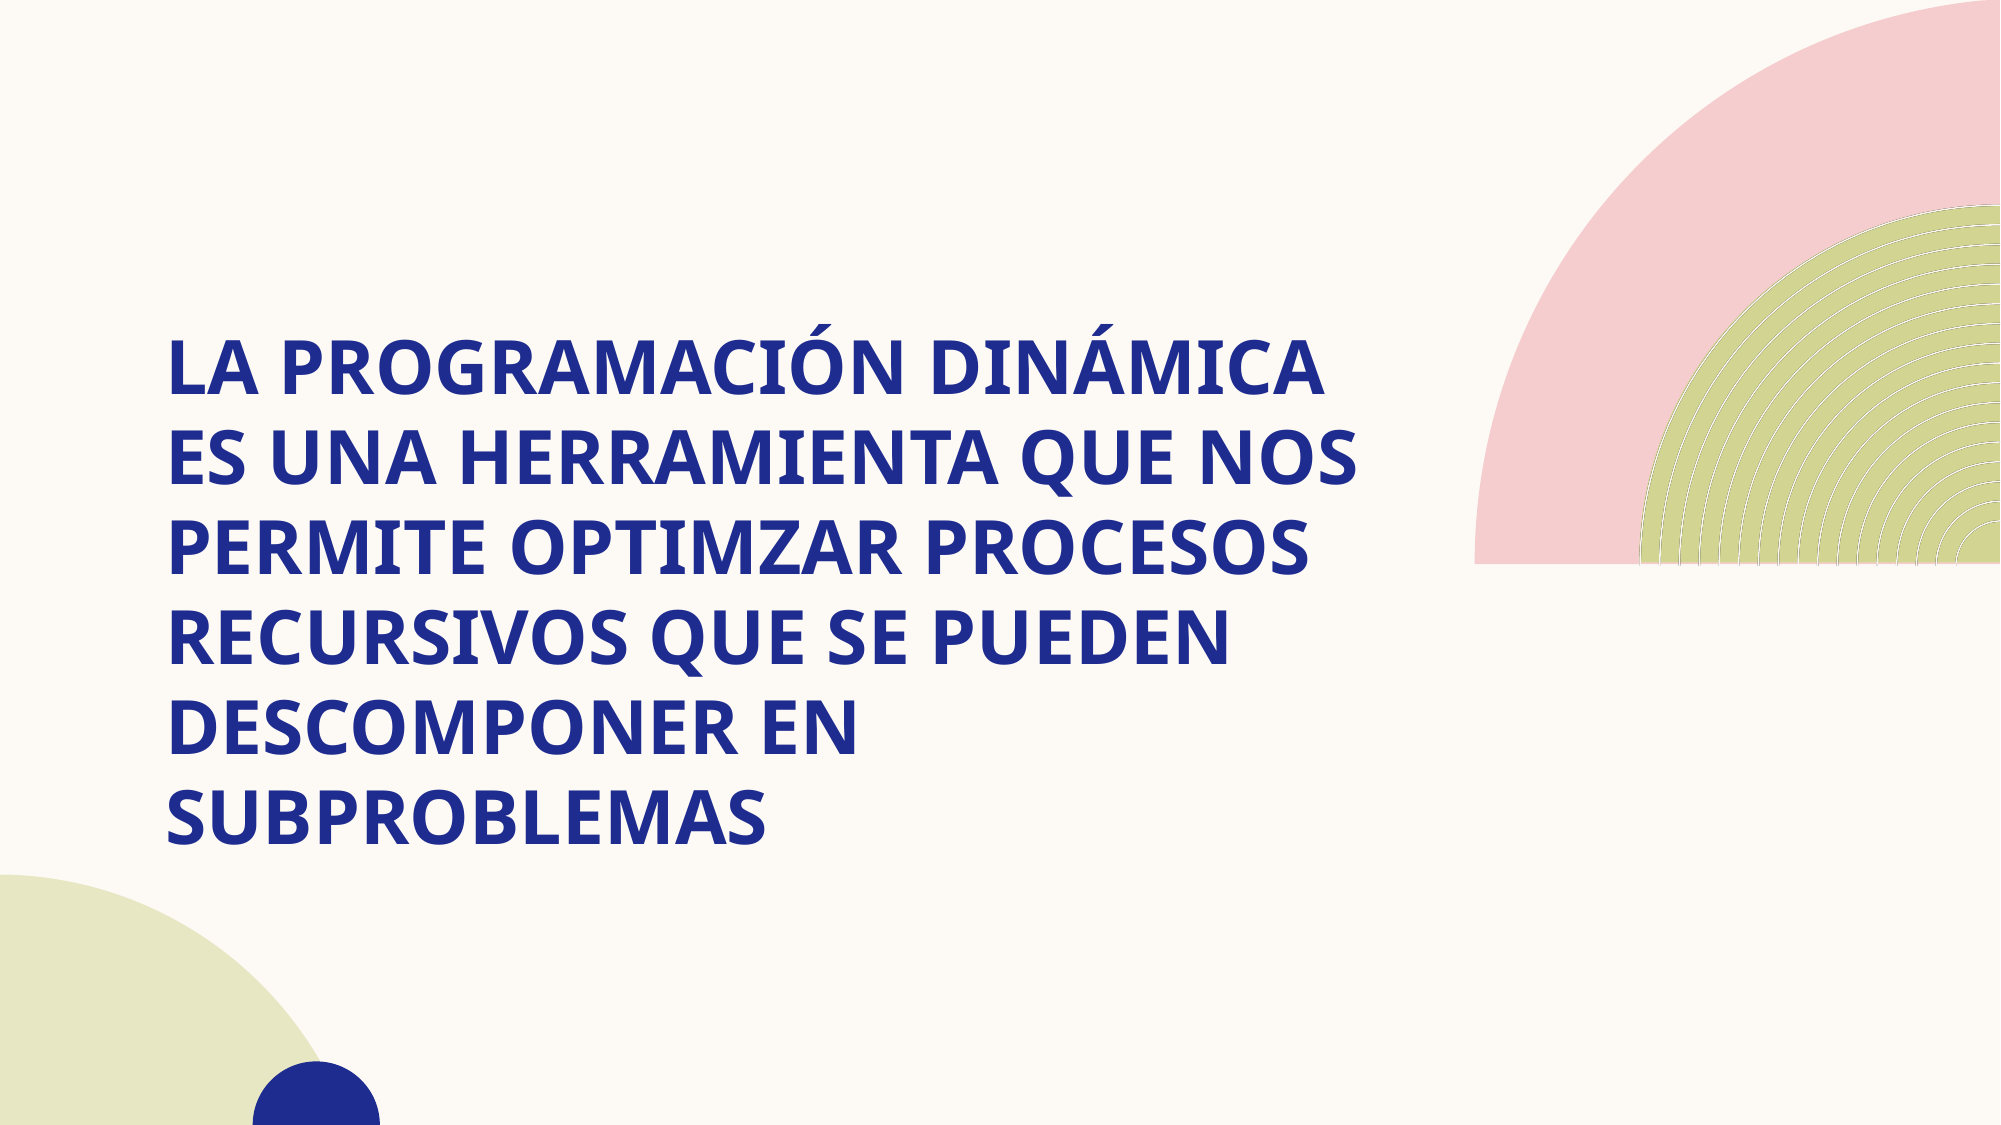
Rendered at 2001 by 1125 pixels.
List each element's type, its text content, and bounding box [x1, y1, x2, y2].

picture [1474, 204, 2001, 1125]
title La programación dinámica es una herramienta que nos permite optimzar procesos recursivos que se pueden descomponer en subproblemas [150, 693, 1437, 860]
